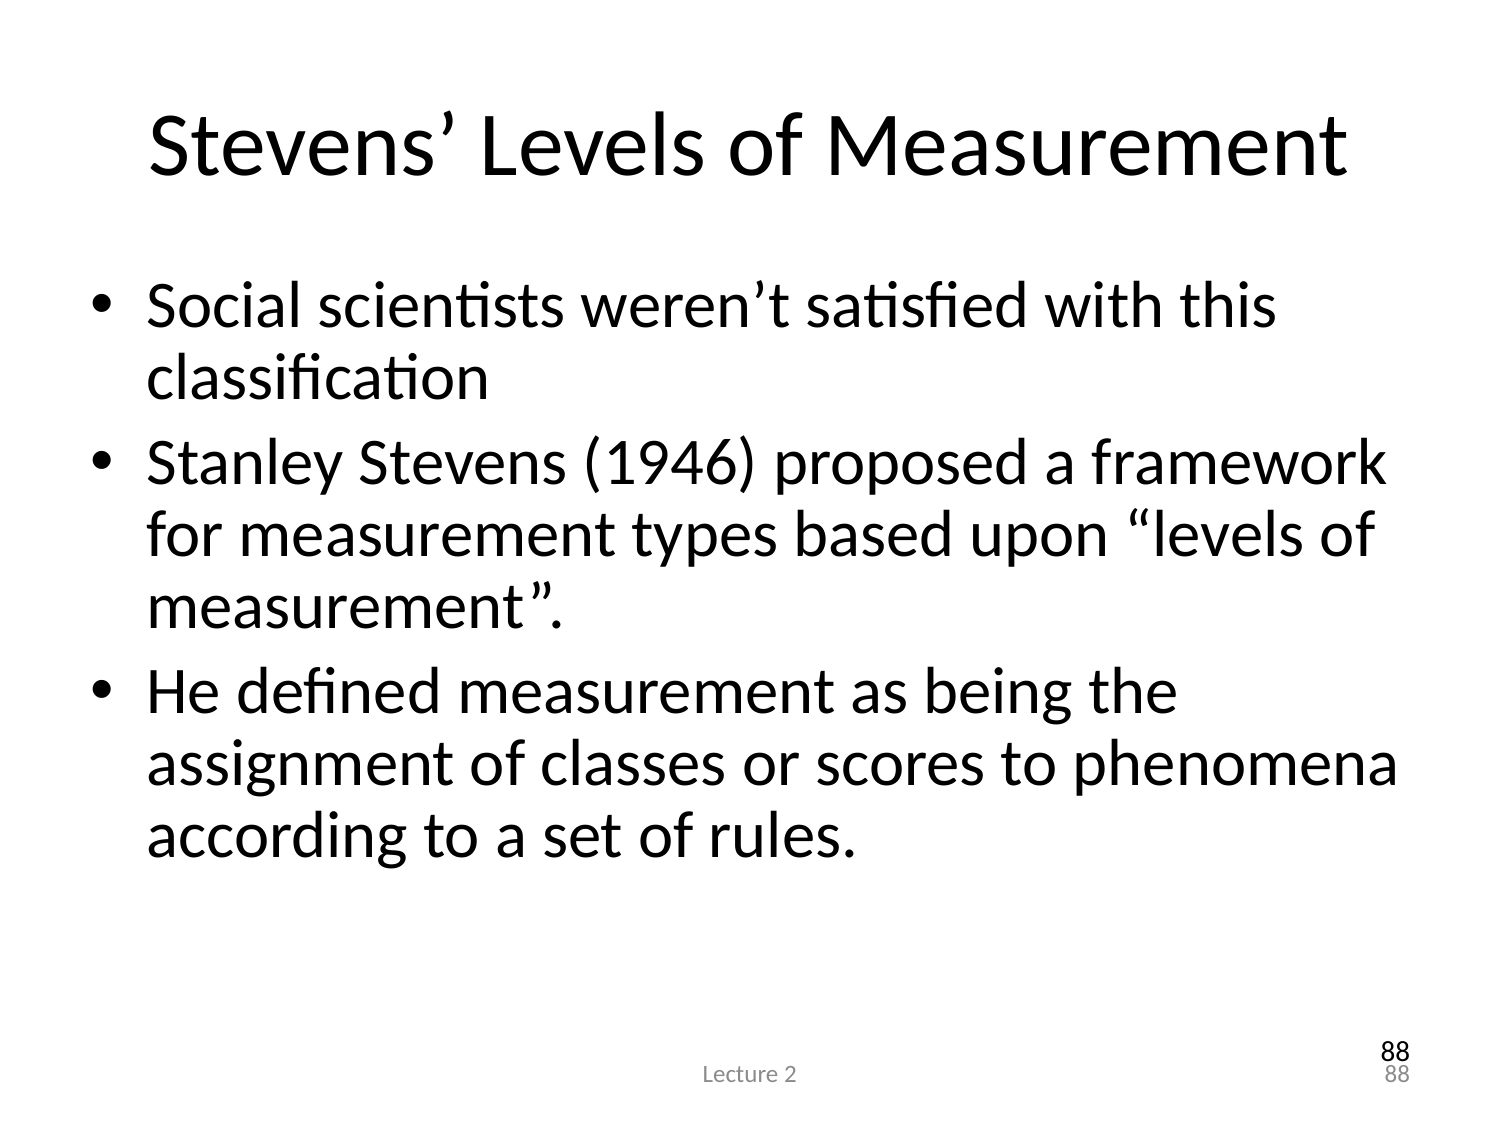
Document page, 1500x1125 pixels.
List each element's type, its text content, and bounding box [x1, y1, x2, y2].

text_box 88 [1074, 1024, 1425, 1103]
list Social scientists weren’t satisfied with this classification Stanley Stevens (1946) proposed a framework for measurement types based upon “levels of measurement”. He defined measurement as being the assignment of classes or scores to phenomena according to a set of rules. [75, 262, 1425, 1005]
footer Lecture 2 [512, 1042, 988, 1103]
title Stevens’ Levels of Measurement [75, 45, 1425, 233]
